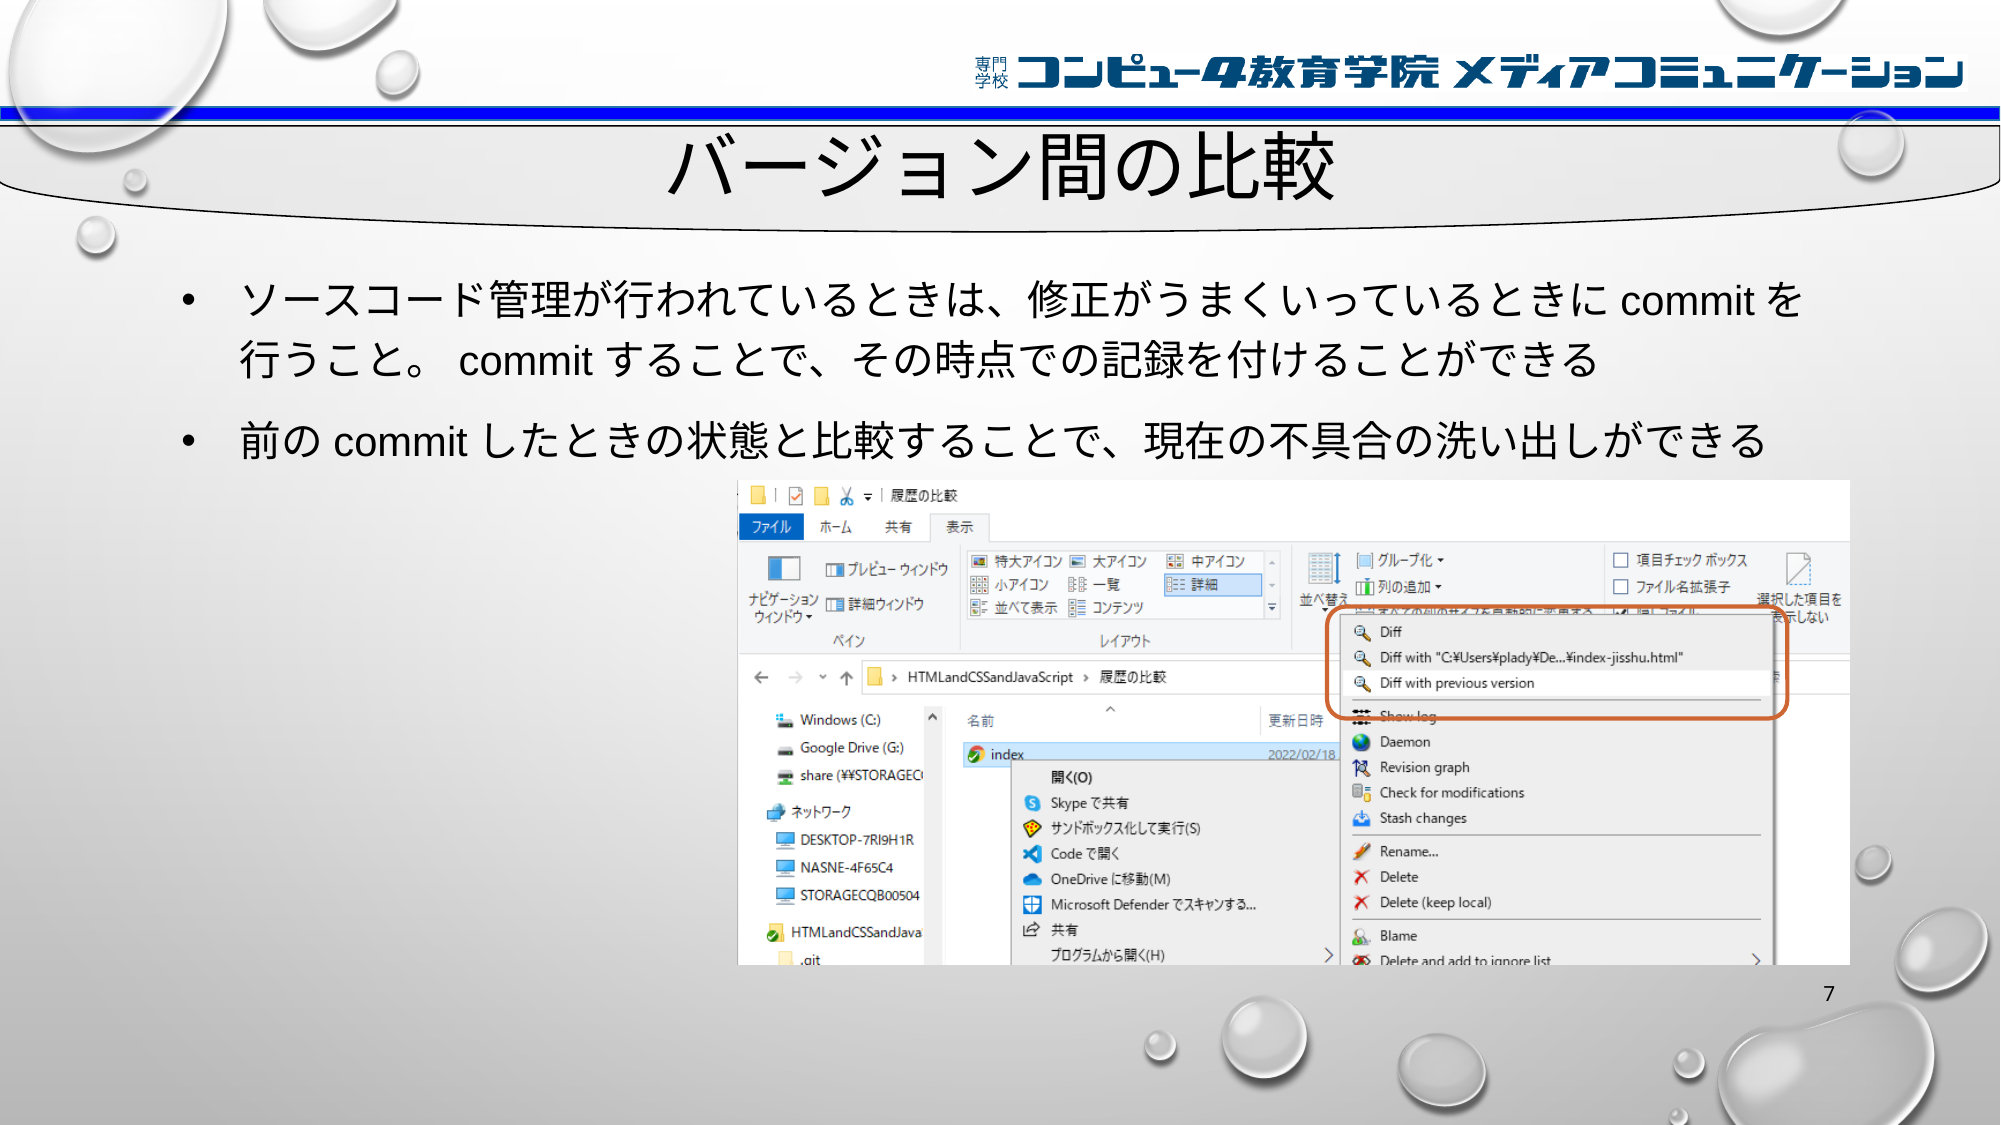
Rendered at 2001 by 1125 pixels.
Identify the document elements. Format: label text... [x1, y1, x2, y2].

slide_number 7 [1724, 971, 1851, 1025]
title バージョン間の比較 [149, 101, 1851, 239]
list ソースコード管理が行われているときは、修正がうまくいっているときにcommitを行うこと。commitすることで、その時点での記録を付けることができる 前のcommitしたときの状態と比較することで、現在の不具合の洗い出しができる [149, 256, 1850, 957]
picture [0, 0, 2000, 125]
picture [0, 183, 2000, 1125]
